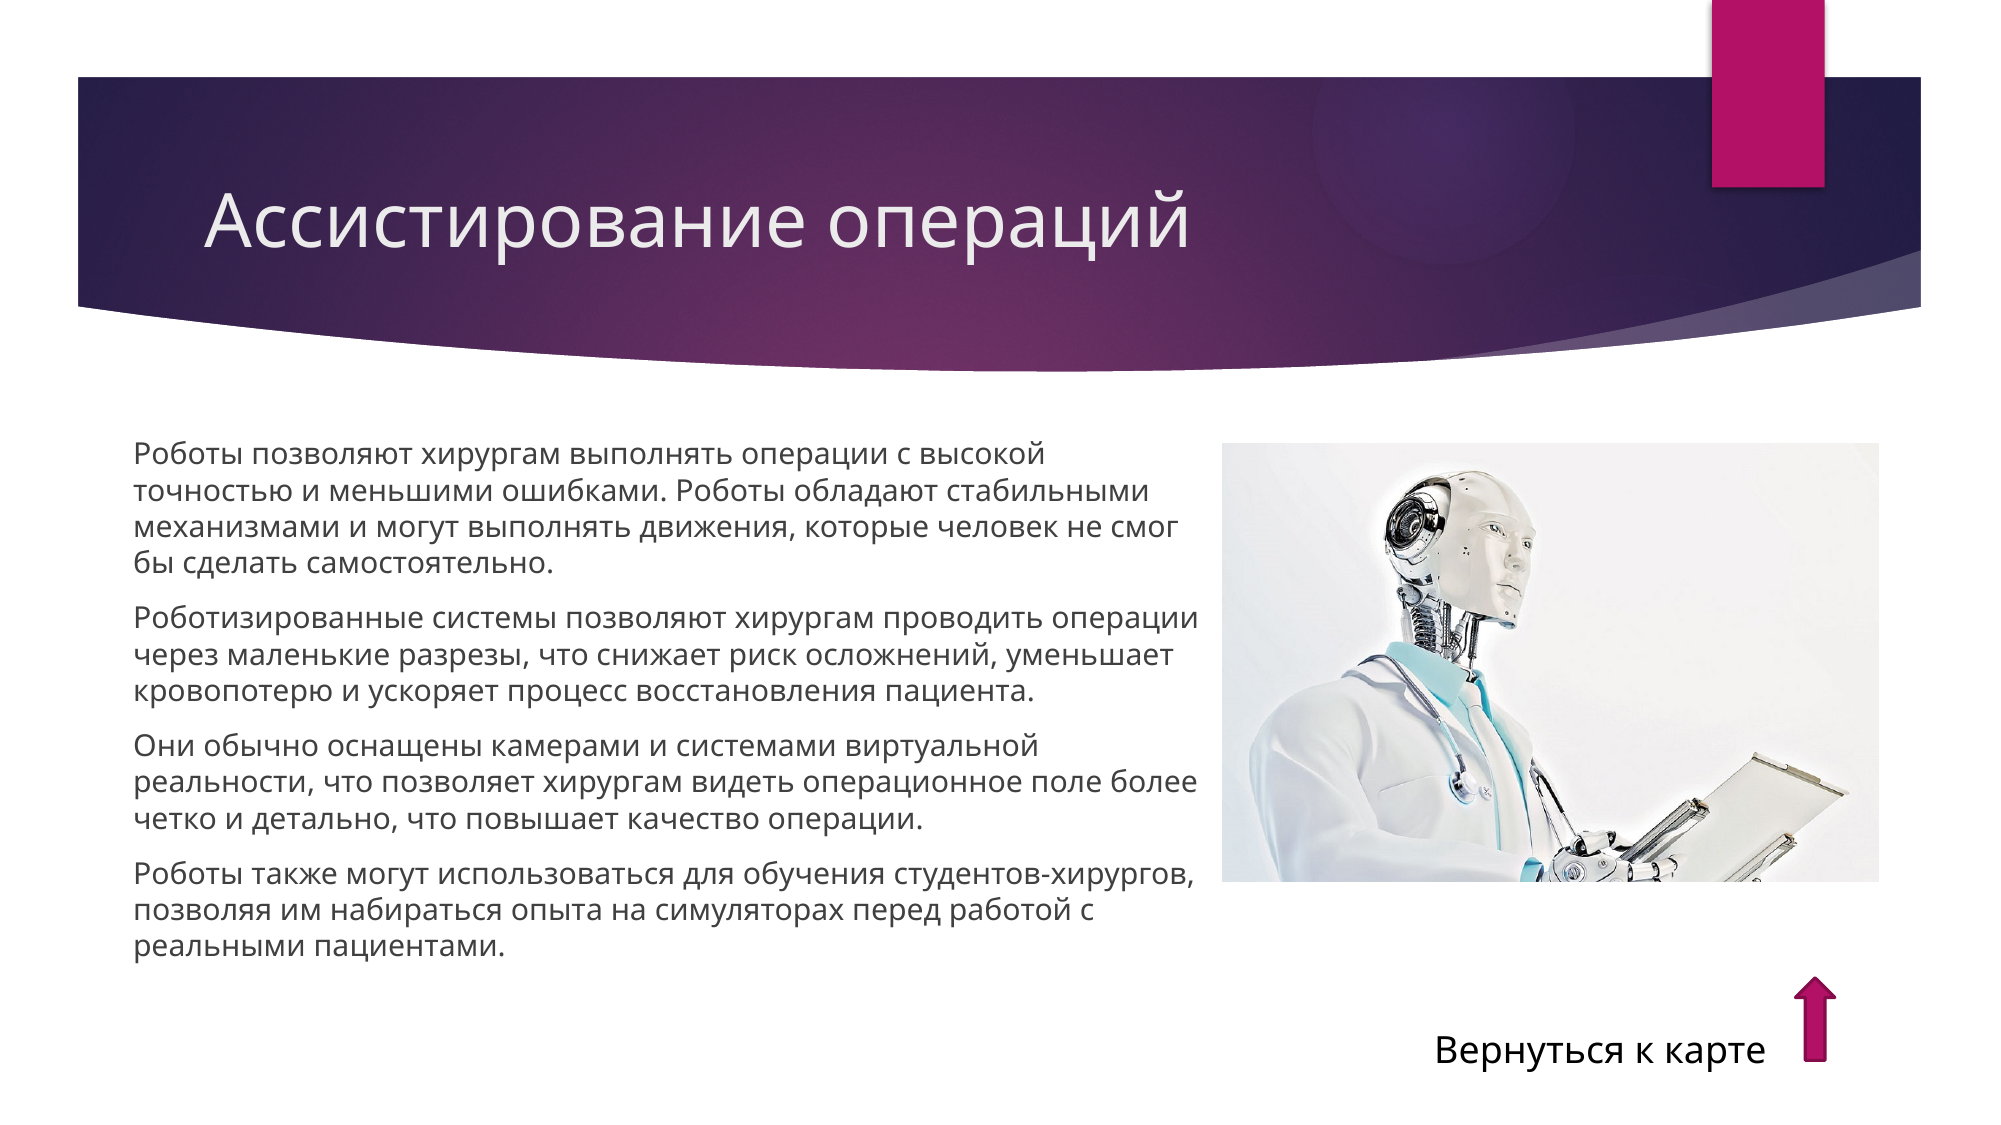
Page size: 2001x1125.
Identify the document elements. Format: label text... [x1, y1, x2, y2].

text_box Вернуться к карте [1419, 1019, 1782, 1079]
title Ассистирование операций [189, 159, 1627, 276]
text_box [1794, 976, 1837, 1062]
picture [1222, 443, 1879, 882]
list Роботы позволяют хирургам выполнять операции с высокой точностью и меньшими ошибками. Роботы обладают стабильными механизмами и могут выполнять движения, которые человек не смог бы сделать самостоятельно. Роботизированные системы позволяют хирургам проводить операции через маленькие разрезы, что снижает риск осложнений, уменьшает кровопотерю и ускоряет процесс восстановления пациента. Они обычно оснащены камерами и системами виртуальной реальности, что позволяет хирургам видеть операционное поле более четко и детально, что повышает качество операции. Роботы также могут использоваться для обучения студентов-хирургов, позволяя им набираться опыта на симуляторах перед работой с реальными пациентами. [118, 427, 1223, 1011]
